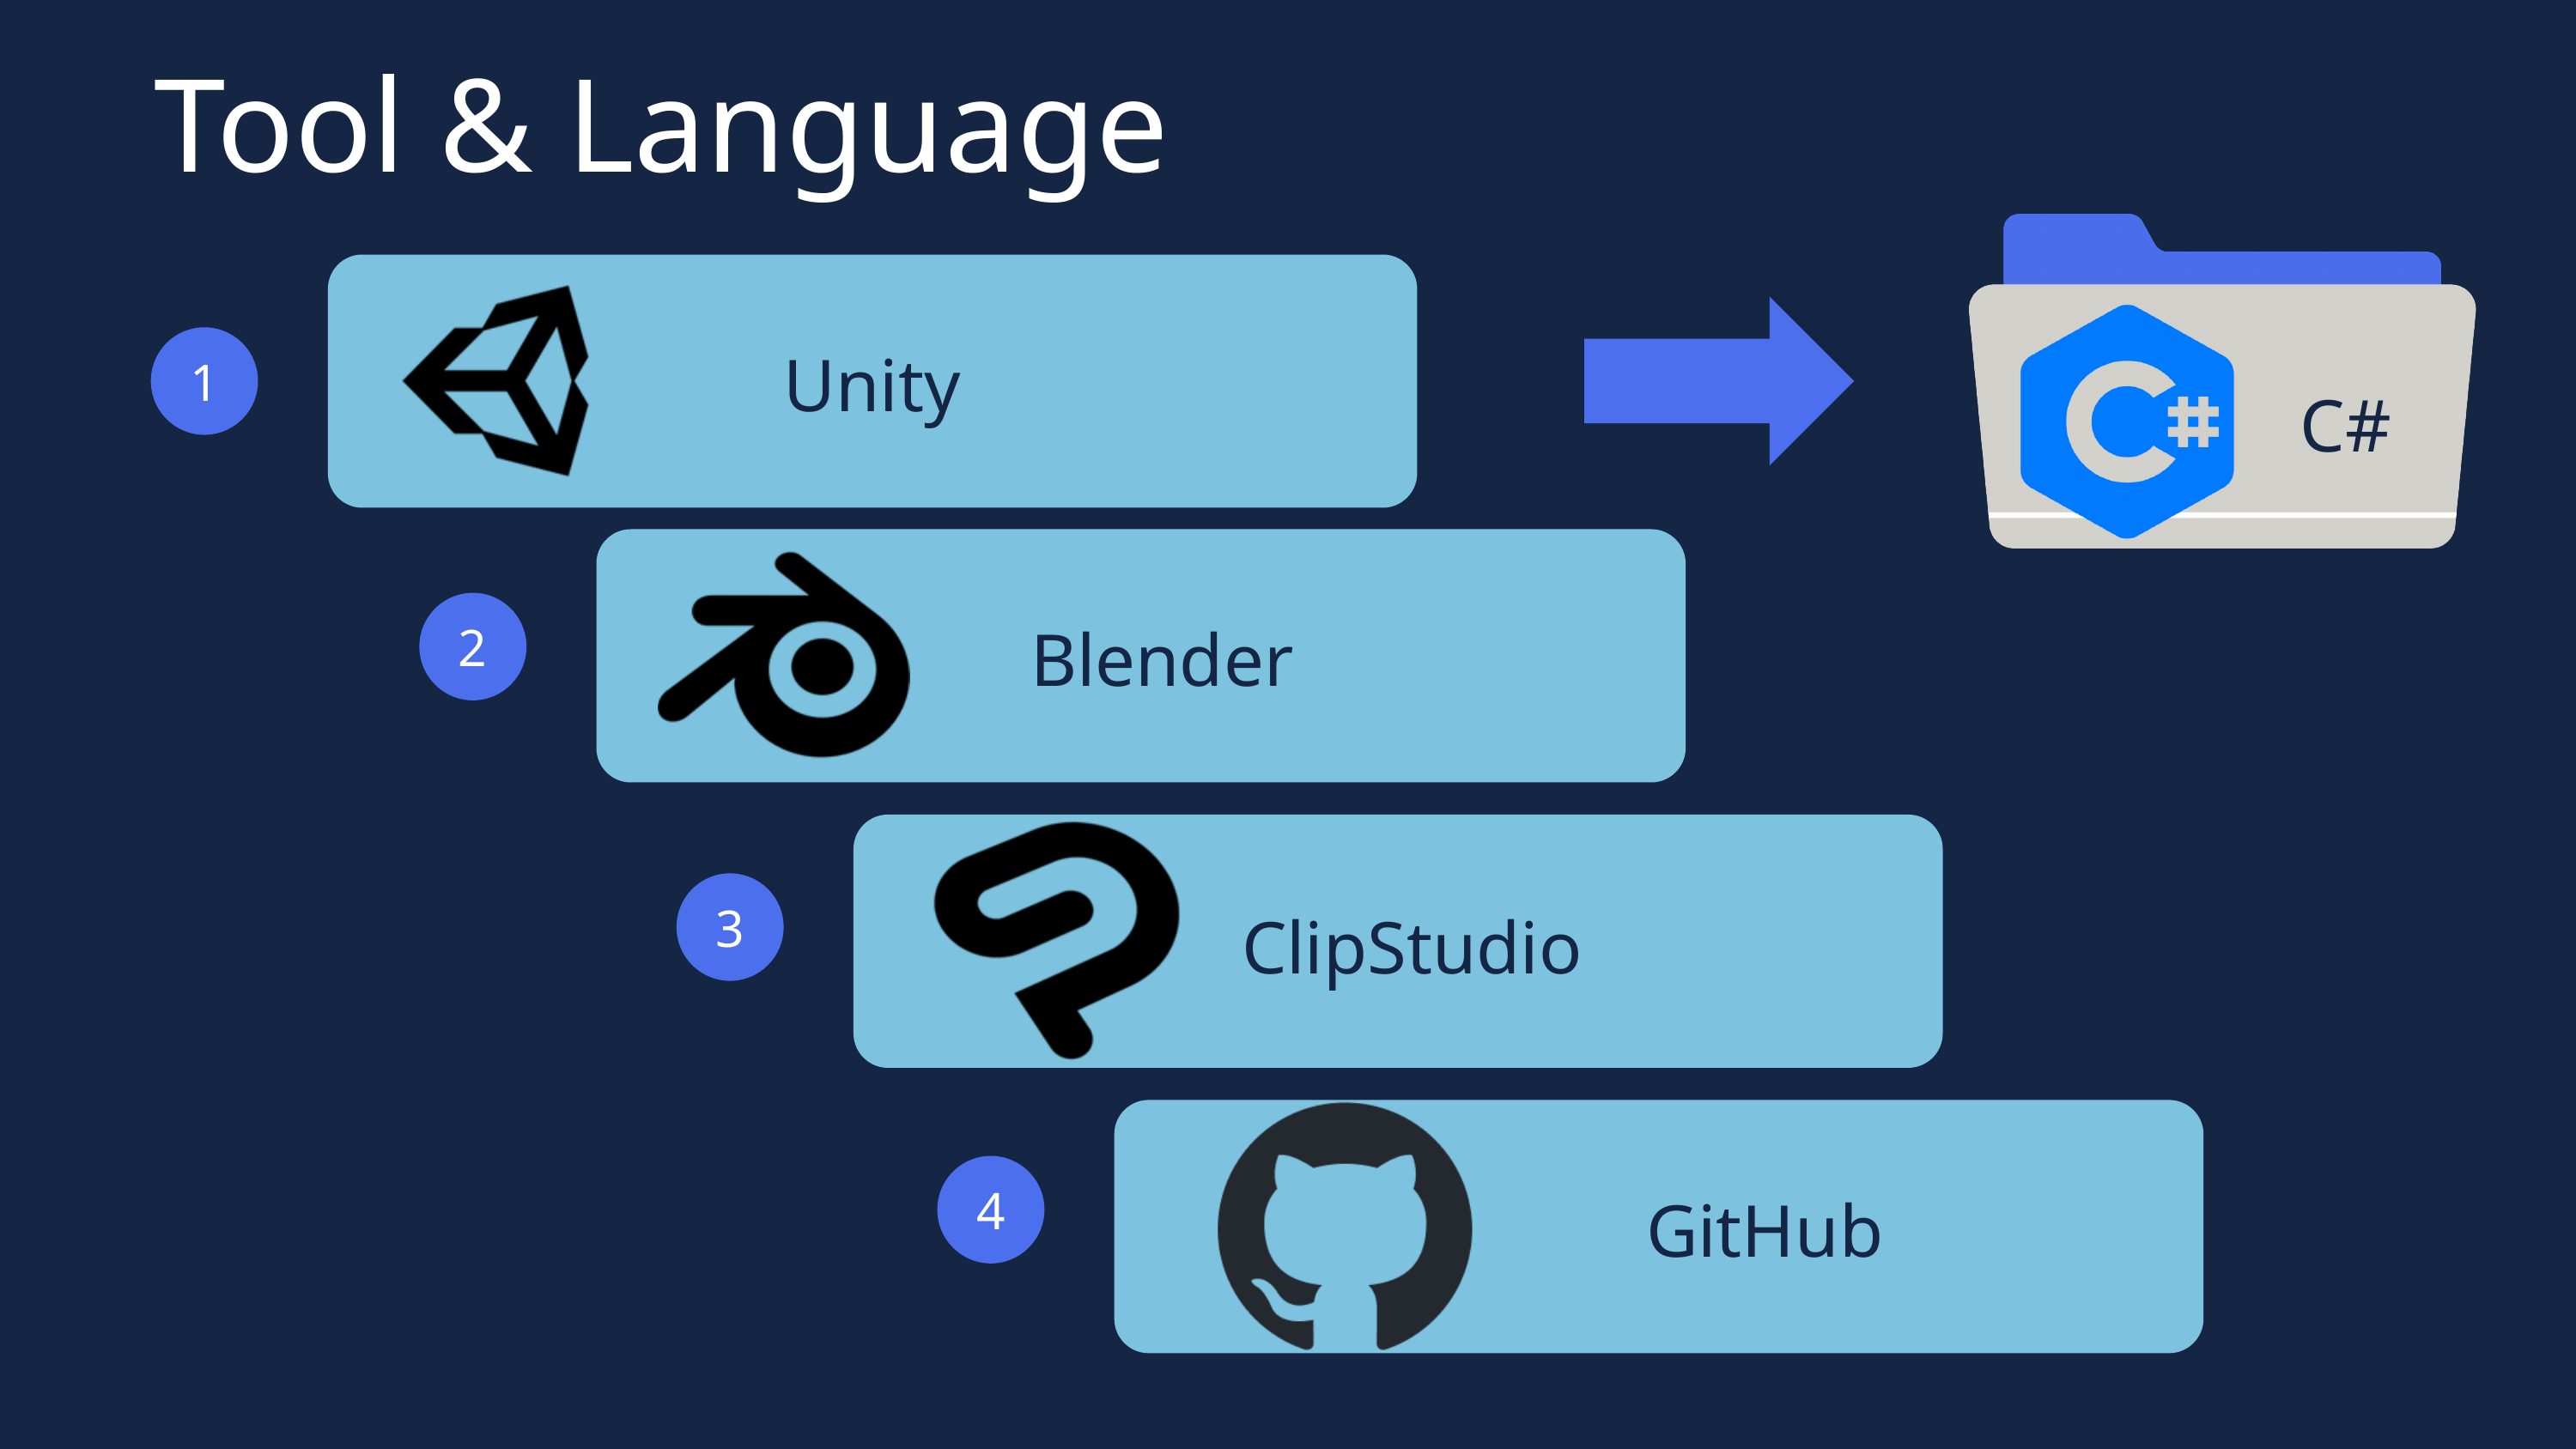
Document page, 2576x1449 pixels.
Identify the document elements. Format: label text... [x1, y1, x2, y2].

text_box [1184, 814, 1943, 1069]
picture [374, 254, 630, 508]
picture [1967, 214, 2478, 549]
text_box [1114, 1100, 1208, 1354]
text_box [936, 1155, 1045, 1264]
picture [929, 814, 1184, 1069]
picture [1212, 1094, 1478, 1359]
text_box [1583, 296, 1855, 466]
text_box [853, 814, 928, 1069]
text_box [632, 254, 1418, 508]
text_box Tool & Language [120, 43, 1309, 198]
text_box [150, 326, 258, 435]
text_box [911, 529, 1686, 783]
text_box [676, 873, 785, 981]
picture [658, 529, 910, 781]
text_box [418, 592, 527, 701]
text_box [596, 529, 656, 783]
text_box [1481, 1100, 2204, 1354]
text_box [327, 254, 373, 508]
